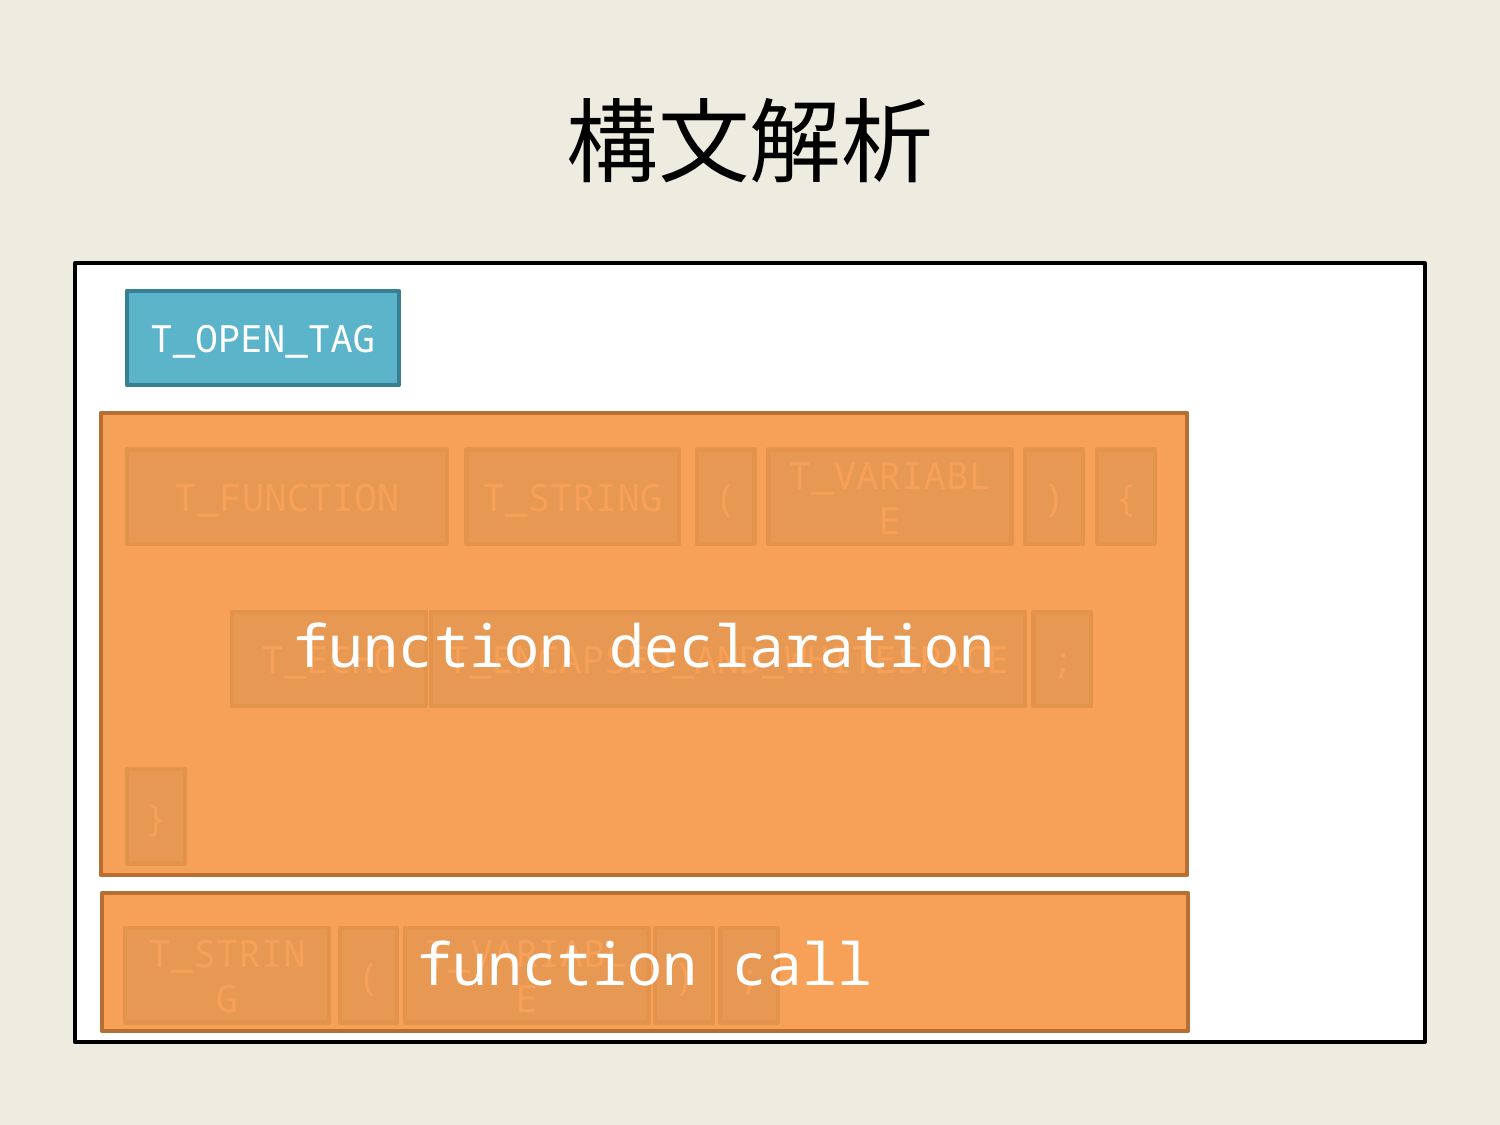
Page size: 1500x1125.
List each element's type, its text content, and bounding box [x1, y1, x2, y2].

title 構文解析 [75, 45, 1425, 233]
text_box T_OPEN_TAG [125, 289, 401, 387]
text_box function call [100, 891, 1190, 1033]
text_box [73, 261, 1427, 1044]
text_box function declaration [99, 411, 1189, 877]
